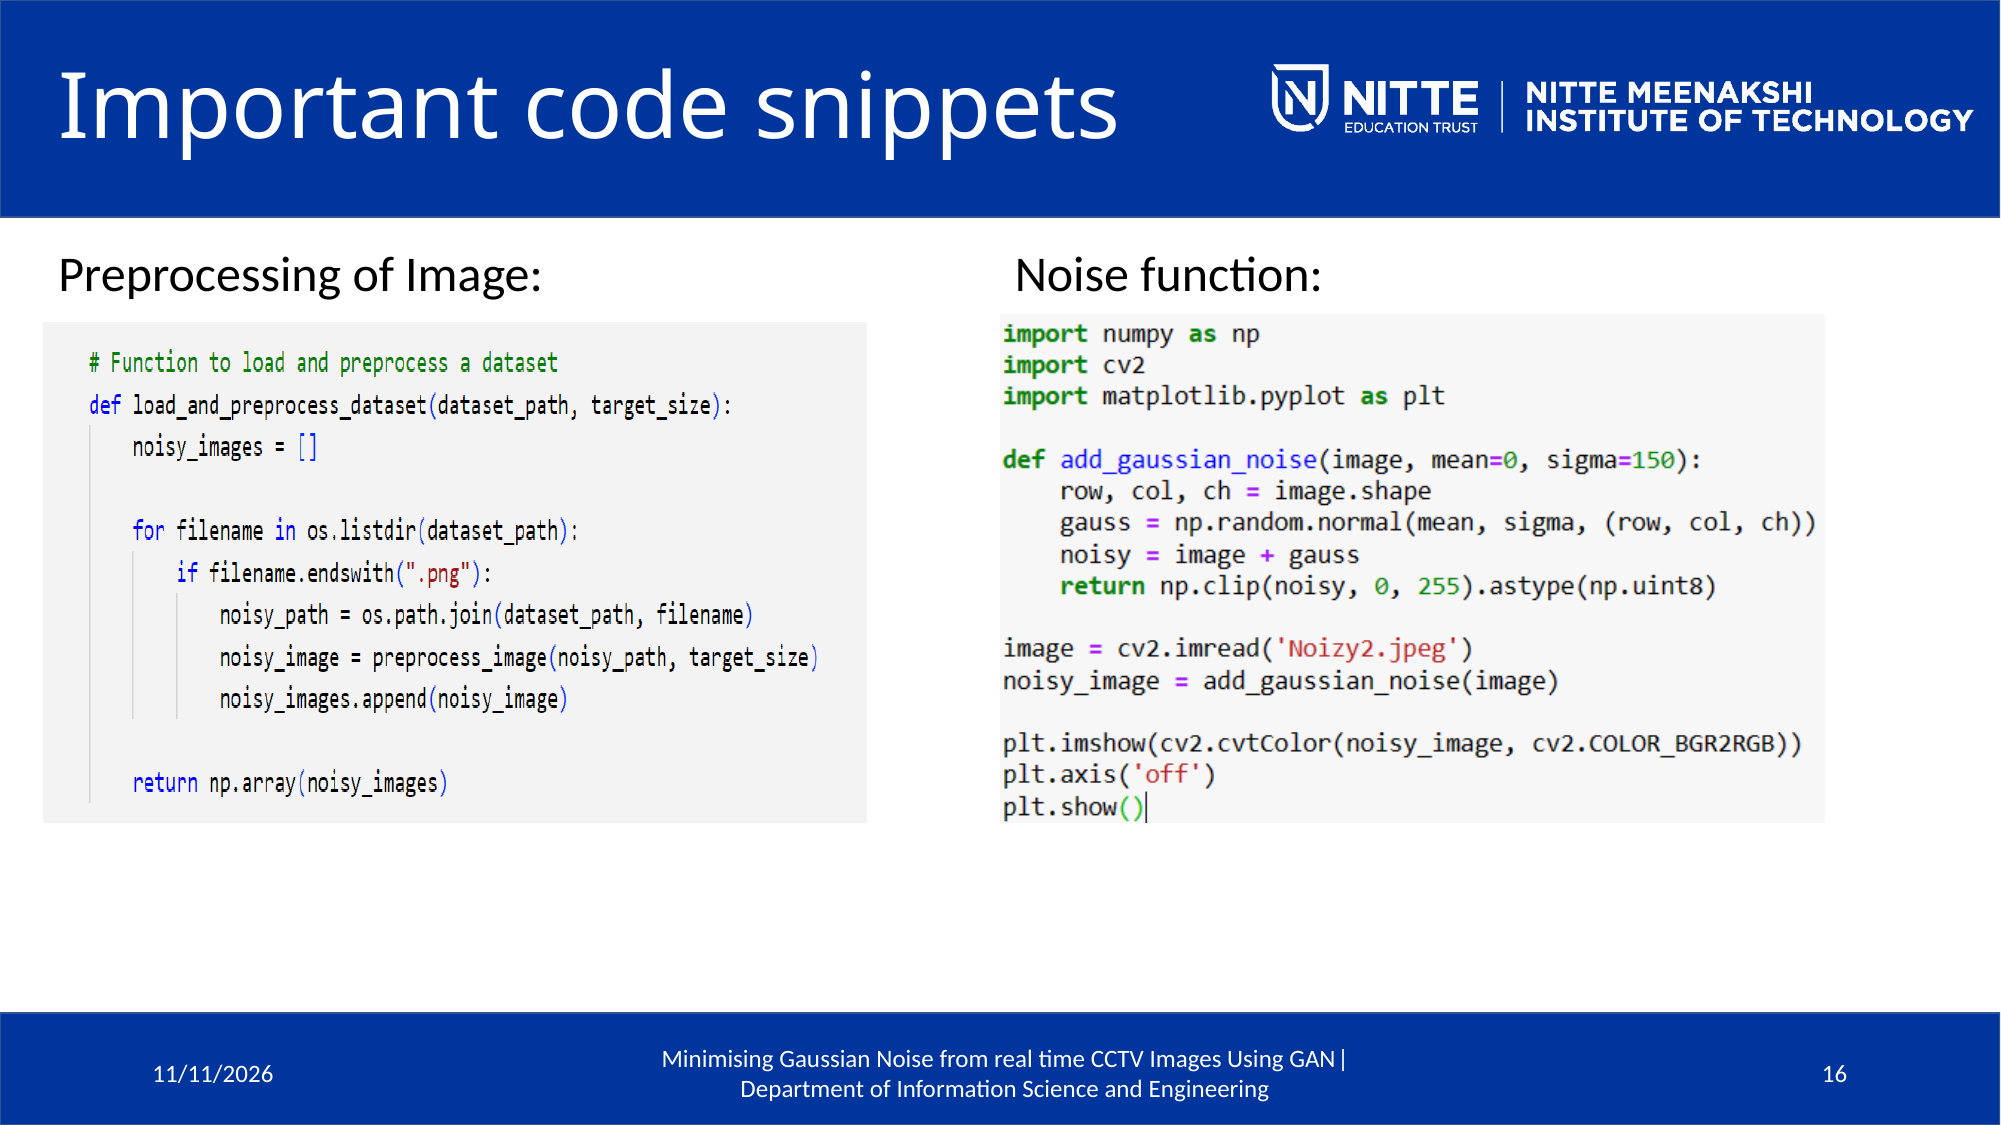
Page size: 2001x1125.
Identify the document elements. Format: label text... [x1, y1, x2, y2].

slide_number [137, 1042, 588, 1103]
title Important code snippets [43, 0, 1769, 218]
picture [1000, 314, 1825, 823]
picture [1122, 0, 2001, 275]
footer Minimising Gaussian Noise from real time CCTV Images Using GAN| Department of Information Science and Engineering [589, 1042, 1421, 1103]
text_box Noise function: [999, 233, 1686, 309]
text_box Preprocessing of Image: [43, 233, 597, 309]
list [43, 322, 867, 823]
slide_number 16 [1421, 1042, 1863, 1103]
